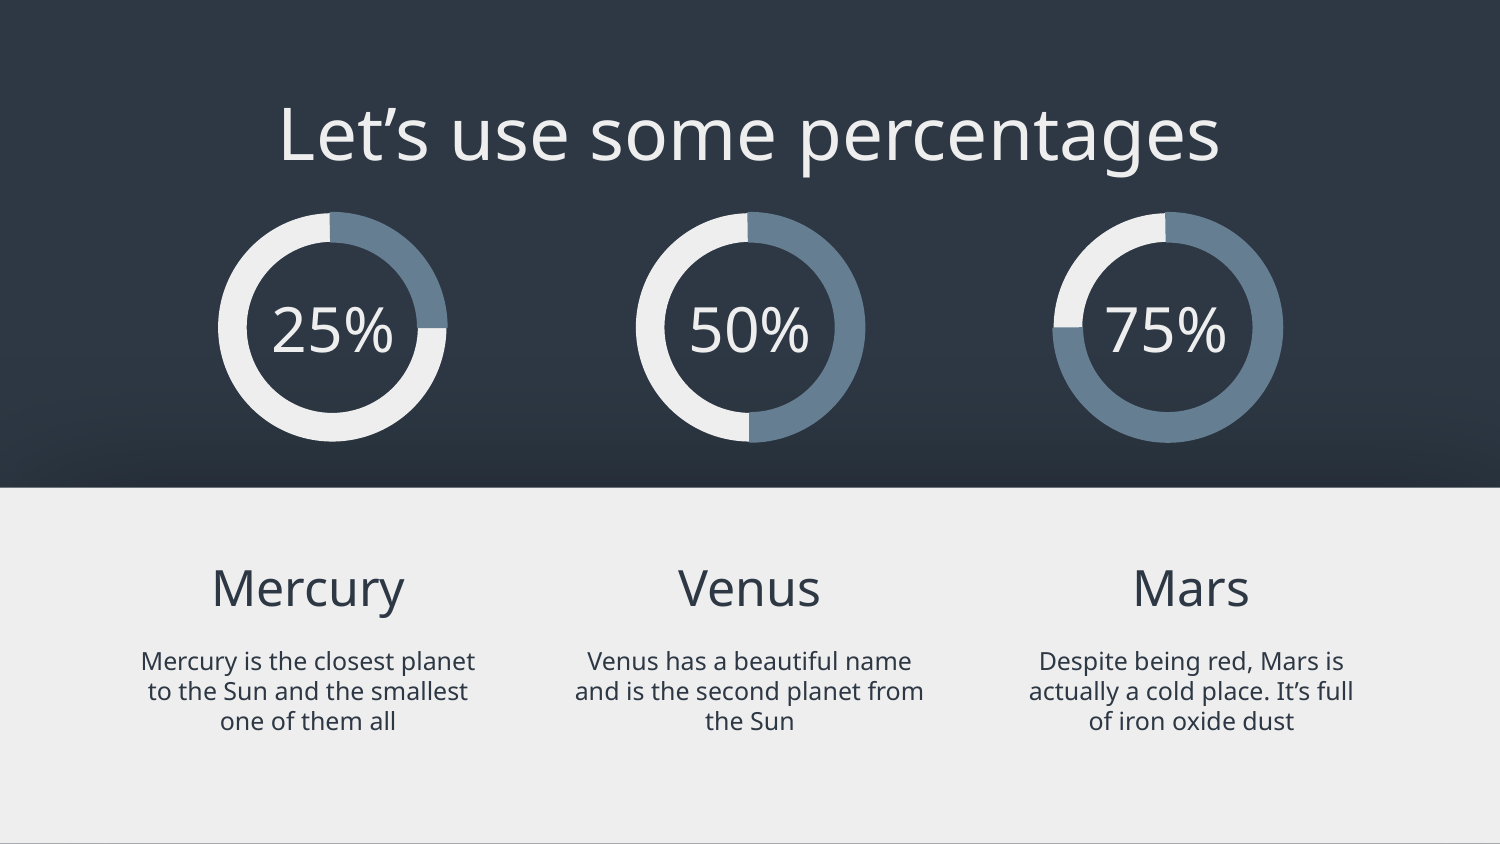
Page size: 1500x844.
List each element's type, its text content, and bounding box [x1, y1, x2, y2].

subtitle Mars [1000, 559, 1383, 632]
text_box [330, 212, 447, 328]
subtitle Mercury [116, 559, 500, 632]
text_box [748, 212, 865, 442]
title 25% [249, 293, 418, 361]
subtitle Venus has a beautiful name and is the second planet from the Sun [558, 632, 942, 756]
subtitle Despite being red, Mars is actually a cold place. It’s full of iron oxide dust [1000, 632, 1383, 756]
subtitle Mercury is the closest planet to the Sun and the smallest one of them all [116, 632, 500, 756]
text_box [1053, 212, 1283, 443]
text_box [1054, 214, 1166, 328]
text_box [636, 213, 750, 441]
title 75% [1082, 293, 1251, 361]
title 50% [665, 293, 835, 361]
subtitle Venus [558, 559, 942, 632]
text_box [218, 213, 446, 441]
text_box [0, 487, 1500, 844]
title Let’s use some percentages [118, 72, 1382, 167]
